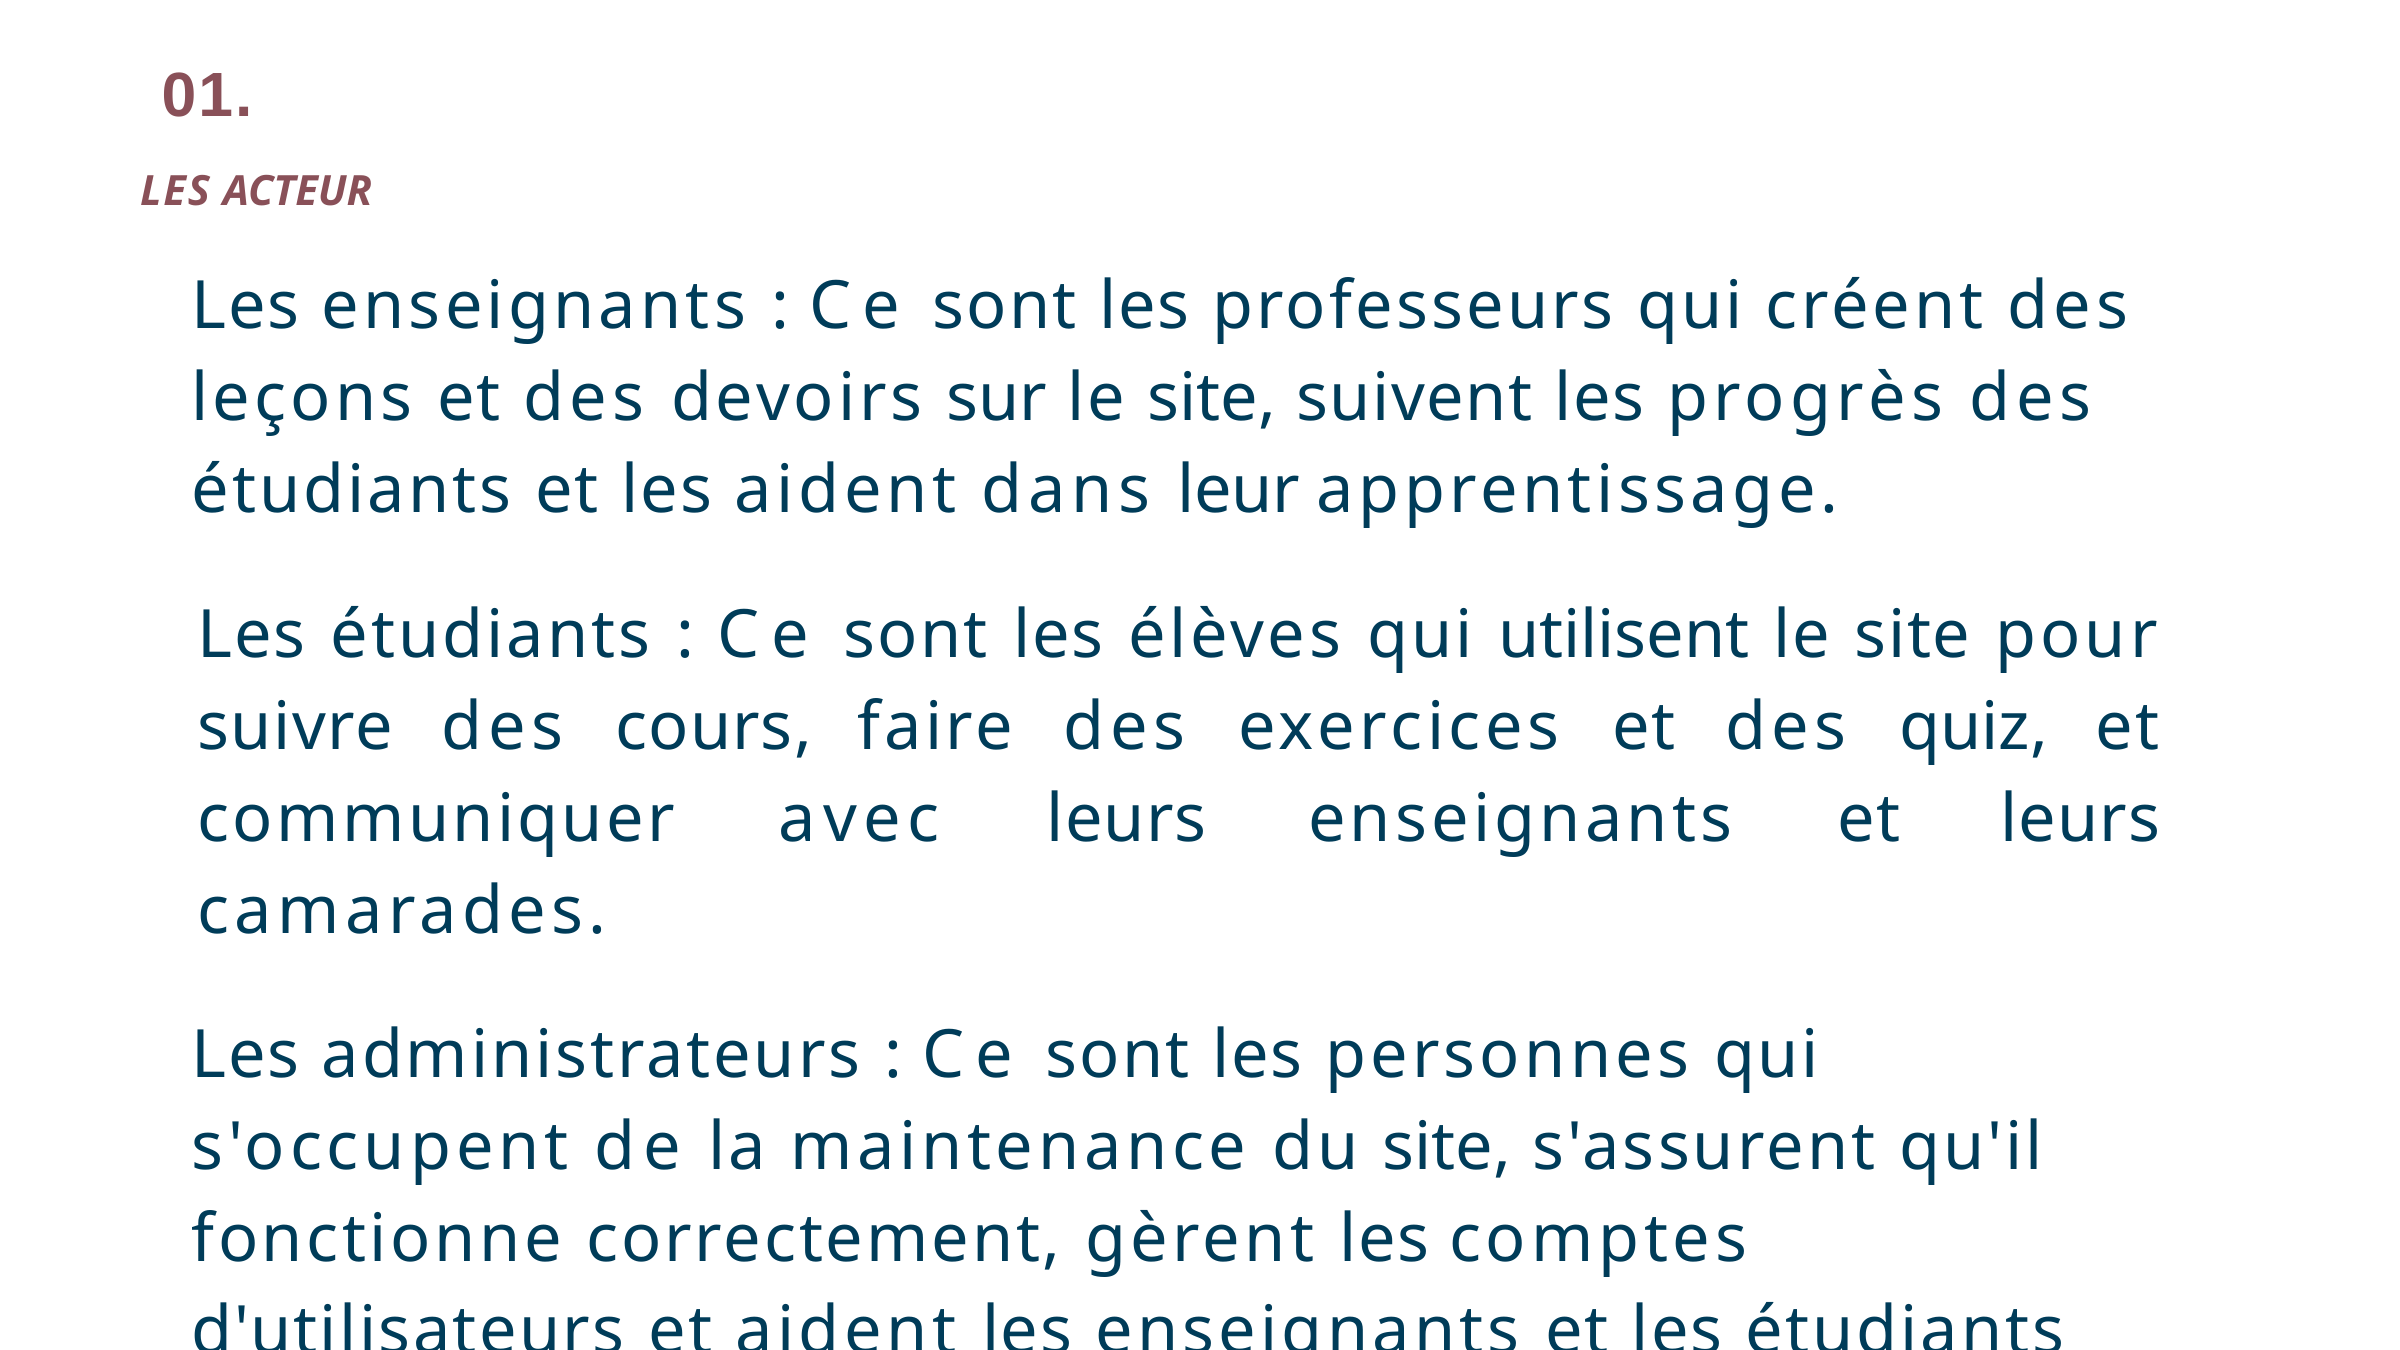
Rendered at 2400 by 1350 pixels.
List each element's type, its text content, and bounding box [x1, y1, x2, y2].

text_box 01. LES ACTEUR Les enseignants : Ce sont les professeurs qui créent des leçons et des devoirs sur le site, suivent les progrès des étudiants et les aident dans leur apprentissage. Les étudiants : Ce sont les élèves qui utilisent le site pour suivre des cours, faire des exercices et des quiz, et communiquer avec leurs enseignants et leurs camarades. Les administrateurs : Ce sont les personnes qui s'occupent de la maintenance du site, s'assurent qu'il fonctionne correctement, gèrent les comptes d'utilisateurs et aident les enseignants et les étudiants en cas de problème. [138, 51, 2163, 1350]
